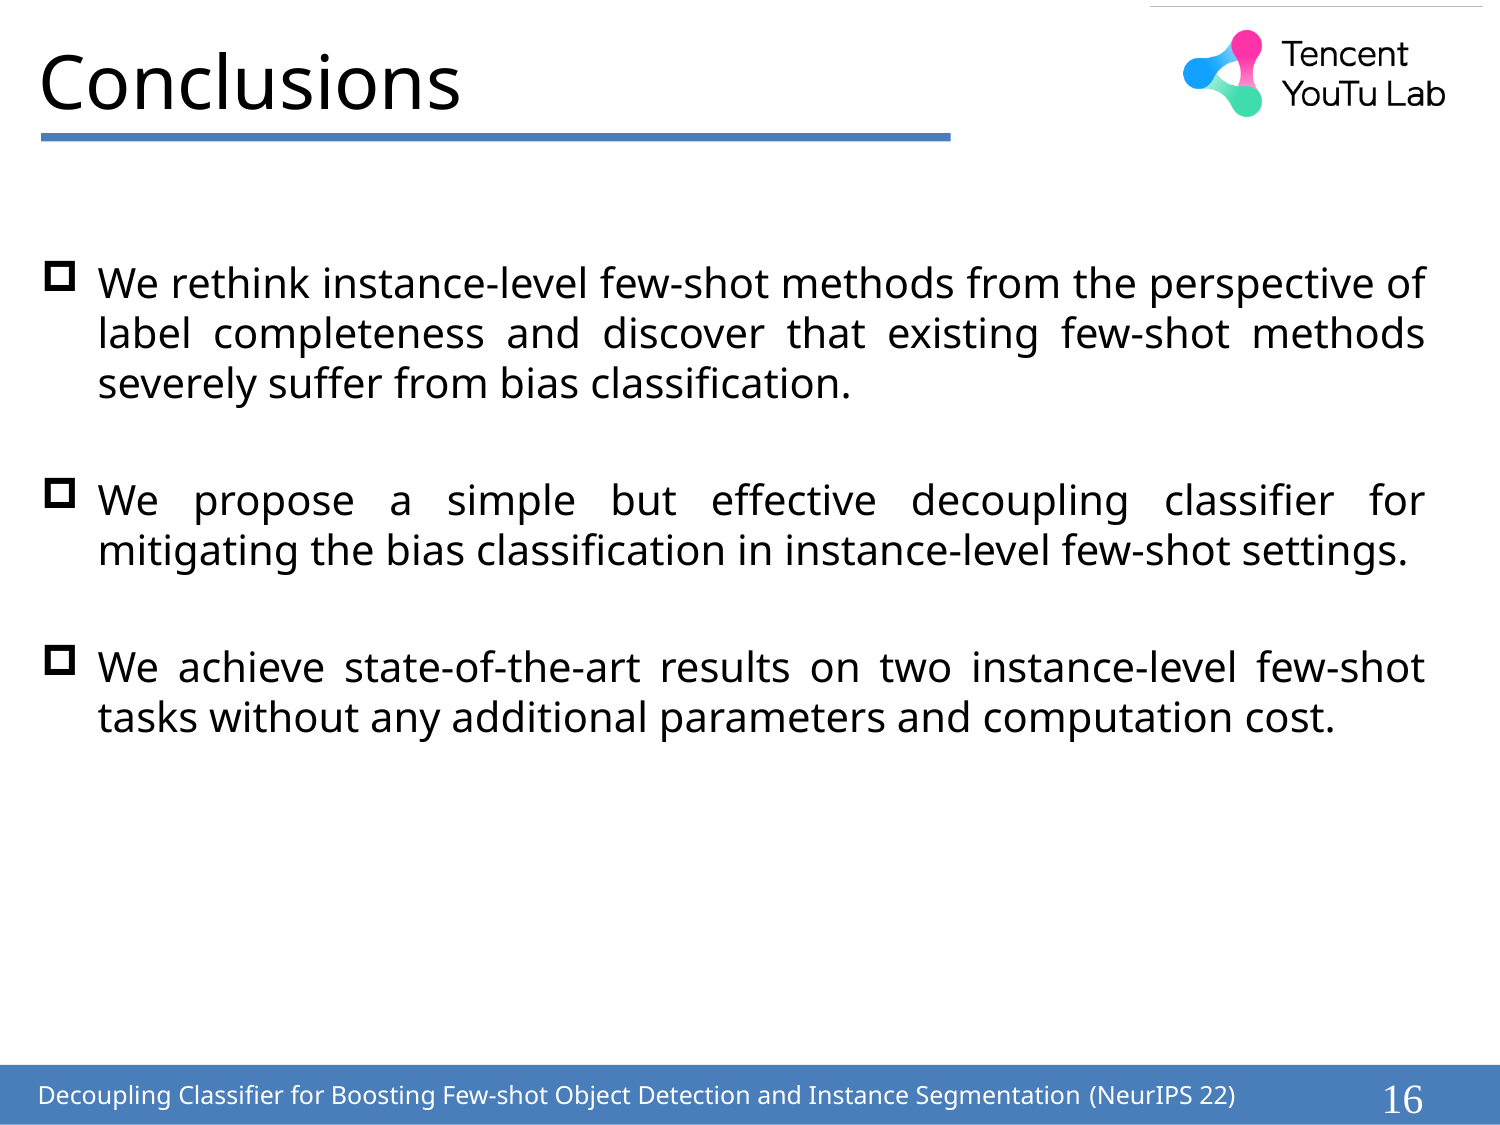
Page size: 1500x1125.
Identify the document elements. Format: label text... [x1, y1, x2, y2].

slide_number 16 [1346, 1064, 1459, 1125]
picture [1150, 0, 1483, 156]
title Conclusions [23, 19, 1170, 140]
list We rethink instance-level few-shot methods from the perspective of label completeness and discover that existing few-shot methods severely suffer from bias classification. We propose a simple but effective decoupling classifier for mitigating the bias classification in instance-level few-shot settings. We achieve state-of-the-art results on two instance-level few-shot tasks without any additional parameters and computation cost. [0, 249, 1442, 1065]
